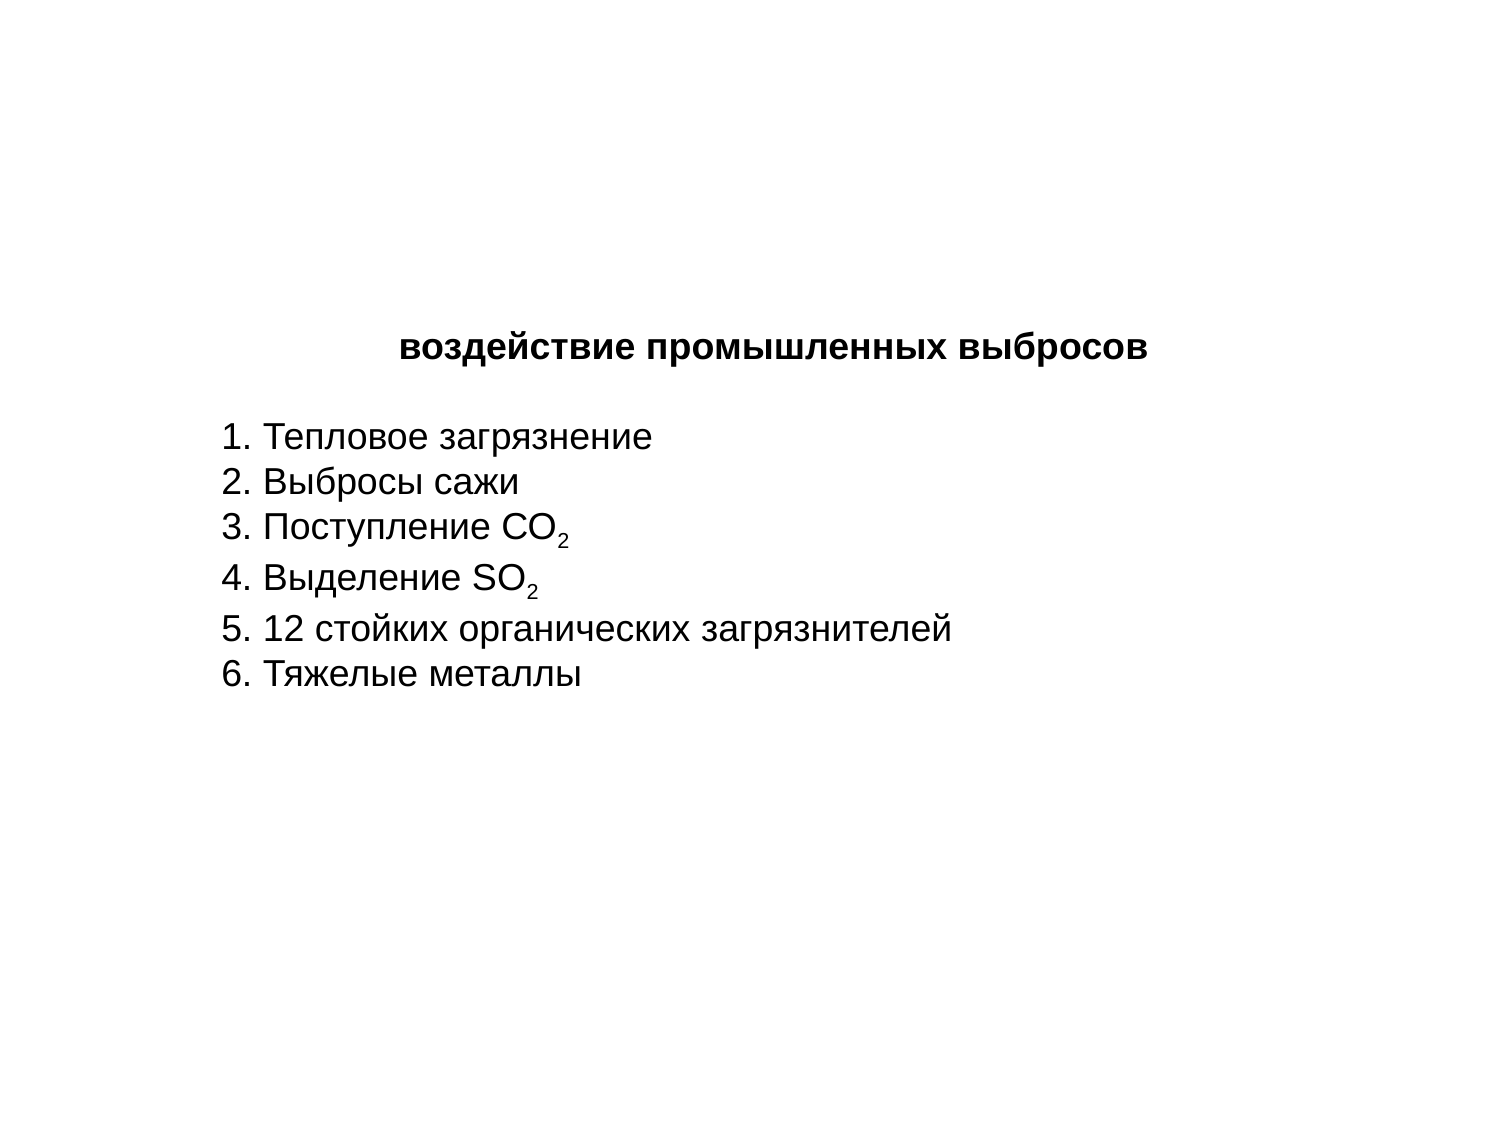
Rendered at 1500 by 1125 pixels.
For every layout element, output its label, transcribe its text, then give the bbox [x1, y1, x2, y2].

text_box воздействие промышленных выбросов 1. Тепловое загрязнение 2. Выбросы сажи 3. Поступление СО2 4. Выделение SO2 5. 12 стойких органических загрязнителей 6. Тяжелые металлы [206, 314, 1341, 702]
